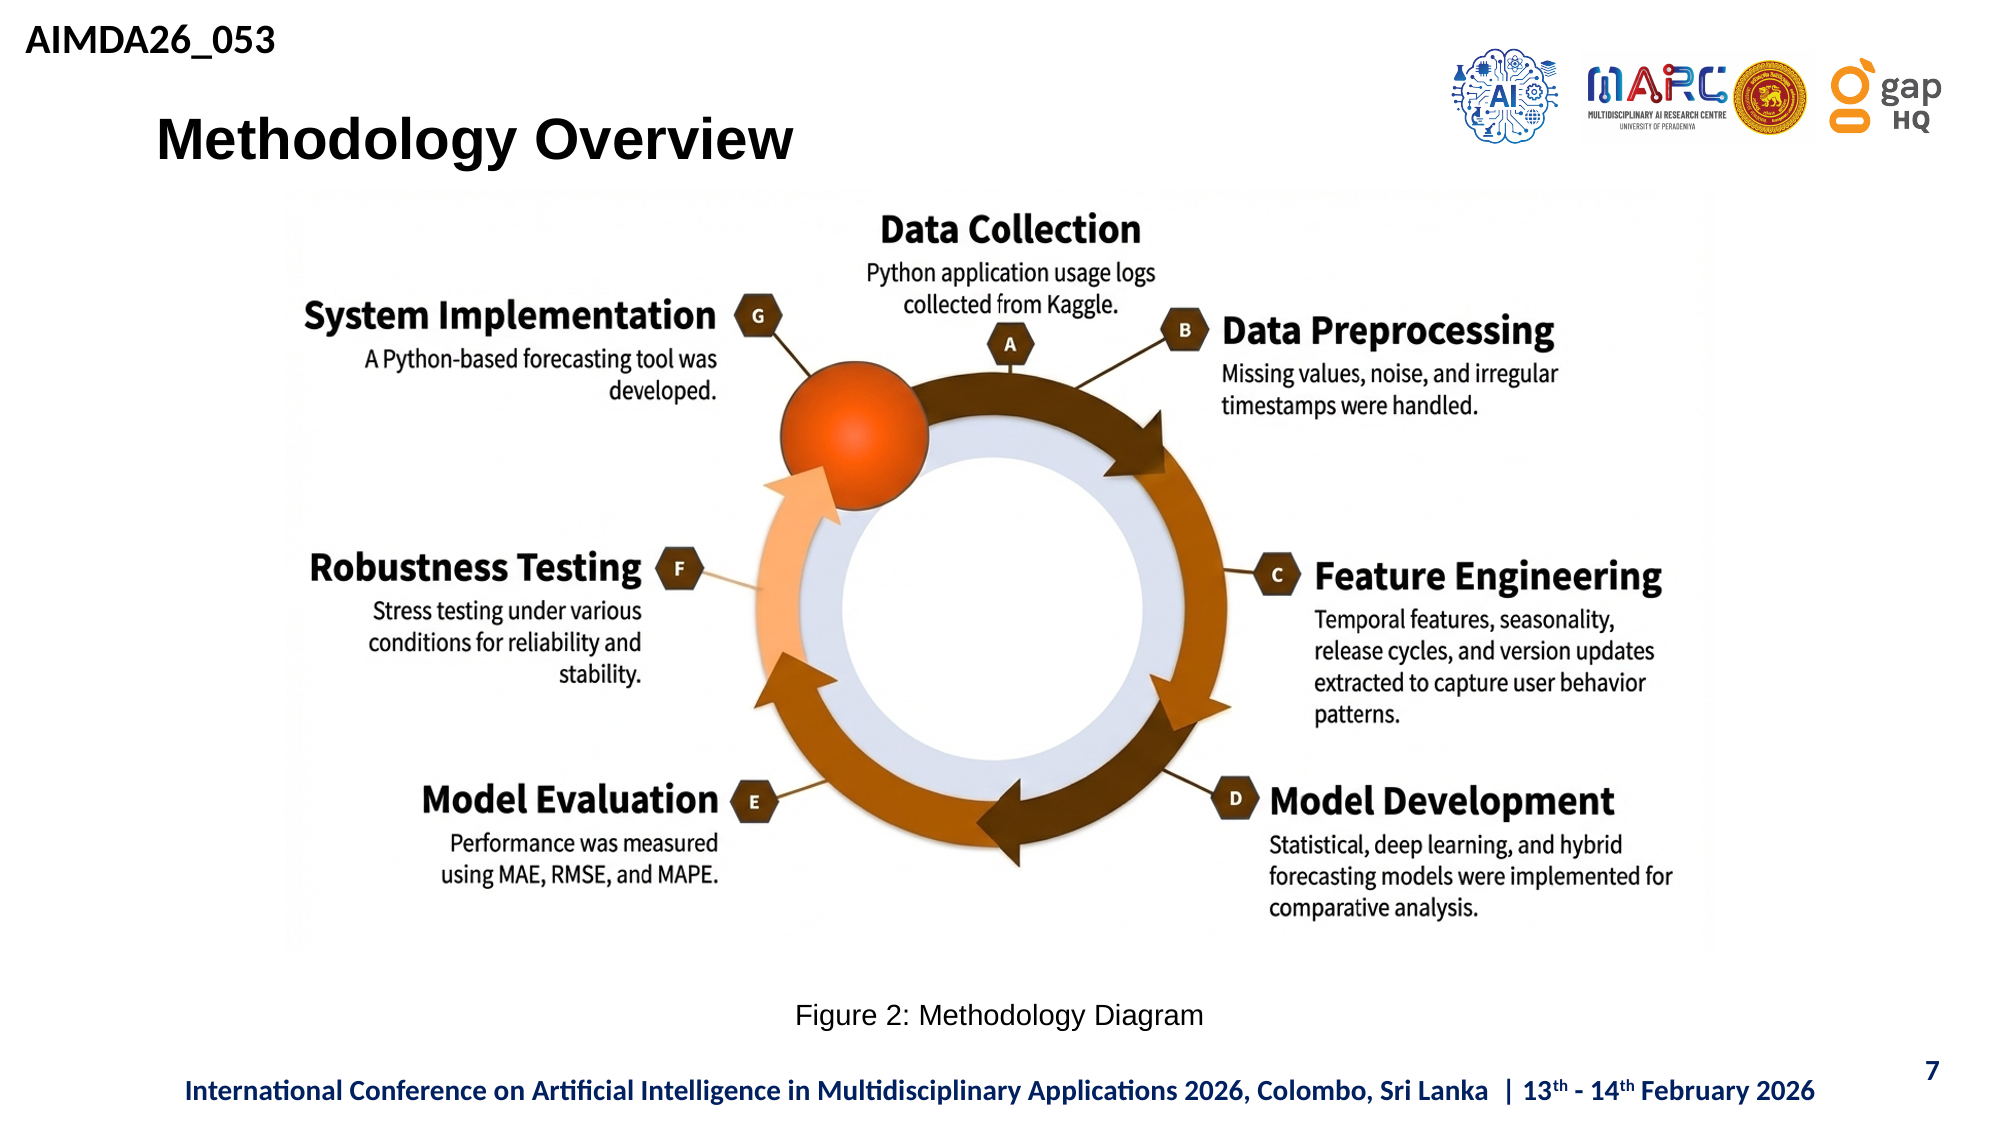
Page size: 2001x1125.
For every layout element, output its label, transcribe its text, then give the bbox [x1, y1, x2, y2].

picture [1441, 33, 1570, 162]
text_box Figure 2: Methodology Diagram [780, 988, 1220, 1039]
picture [284, 190, 1716, 953]
footer International Conference on Artificial Intelligence in Multidisciplinary Applications 2026, Colombo, Sri Lanka | 13th - 14th February 2026 [137, 1075, 1863, 1125]
picture [1580, 24, 1965, 176]
text_box Methodology Overview [141, 101, 810, 180]
text_box 7 [1888, 1038, 1976, 1099]
text_box AIMDA26_053 [10, 0, 386, 56]
